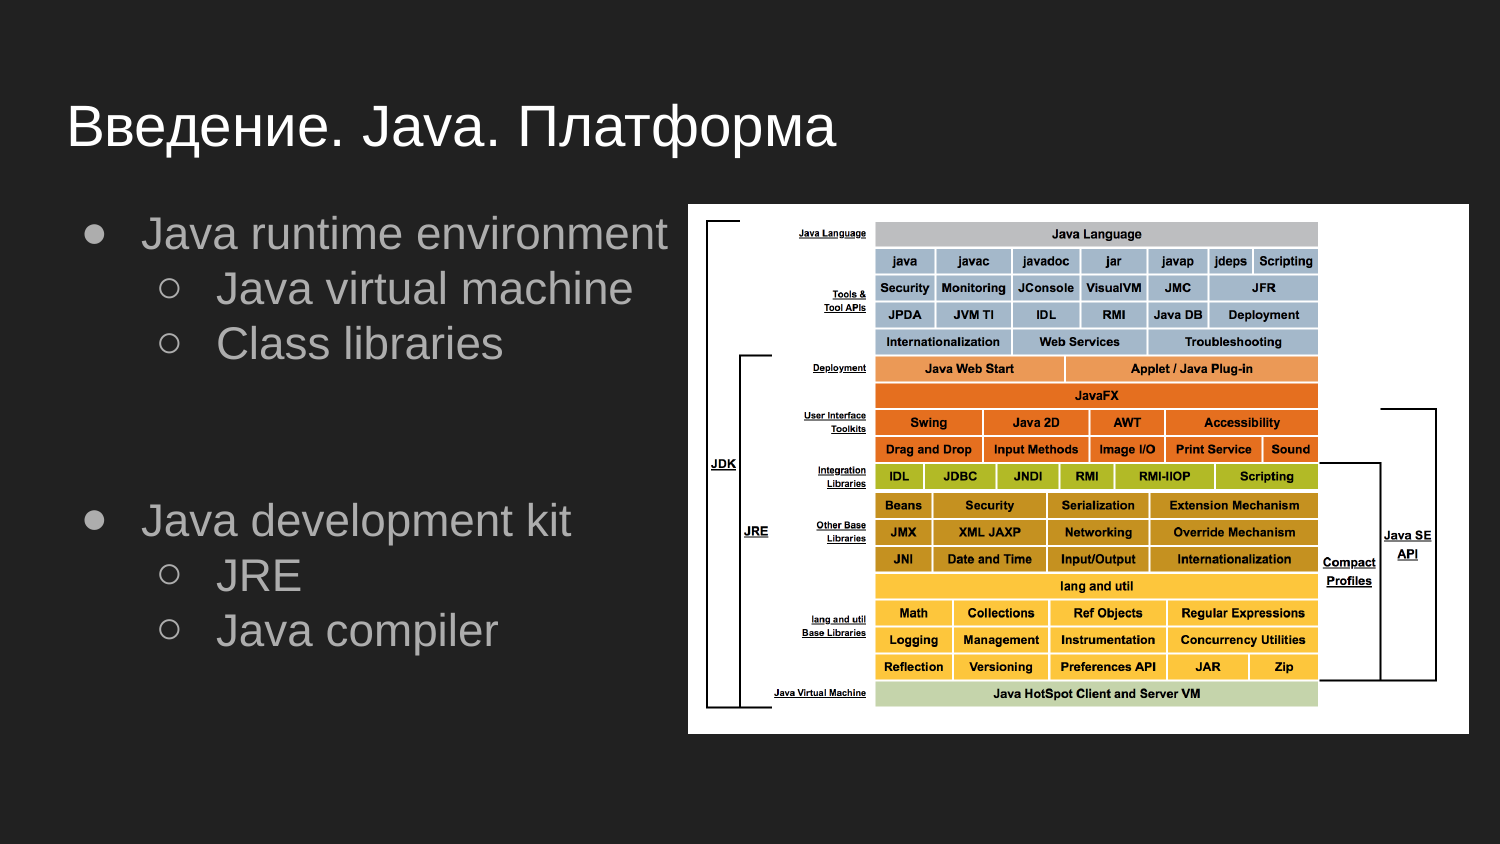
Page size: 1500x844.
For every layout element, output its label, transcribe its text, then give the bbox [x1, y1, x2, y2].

title Введение. Java. Платформа [51, 72, 1449, 167]
picture [688, 204, 1469, 734]
list Java runtime environment Java virtual machine Class libraries Java development kit JRE Java compiler [51, 189, 1493, 750]
